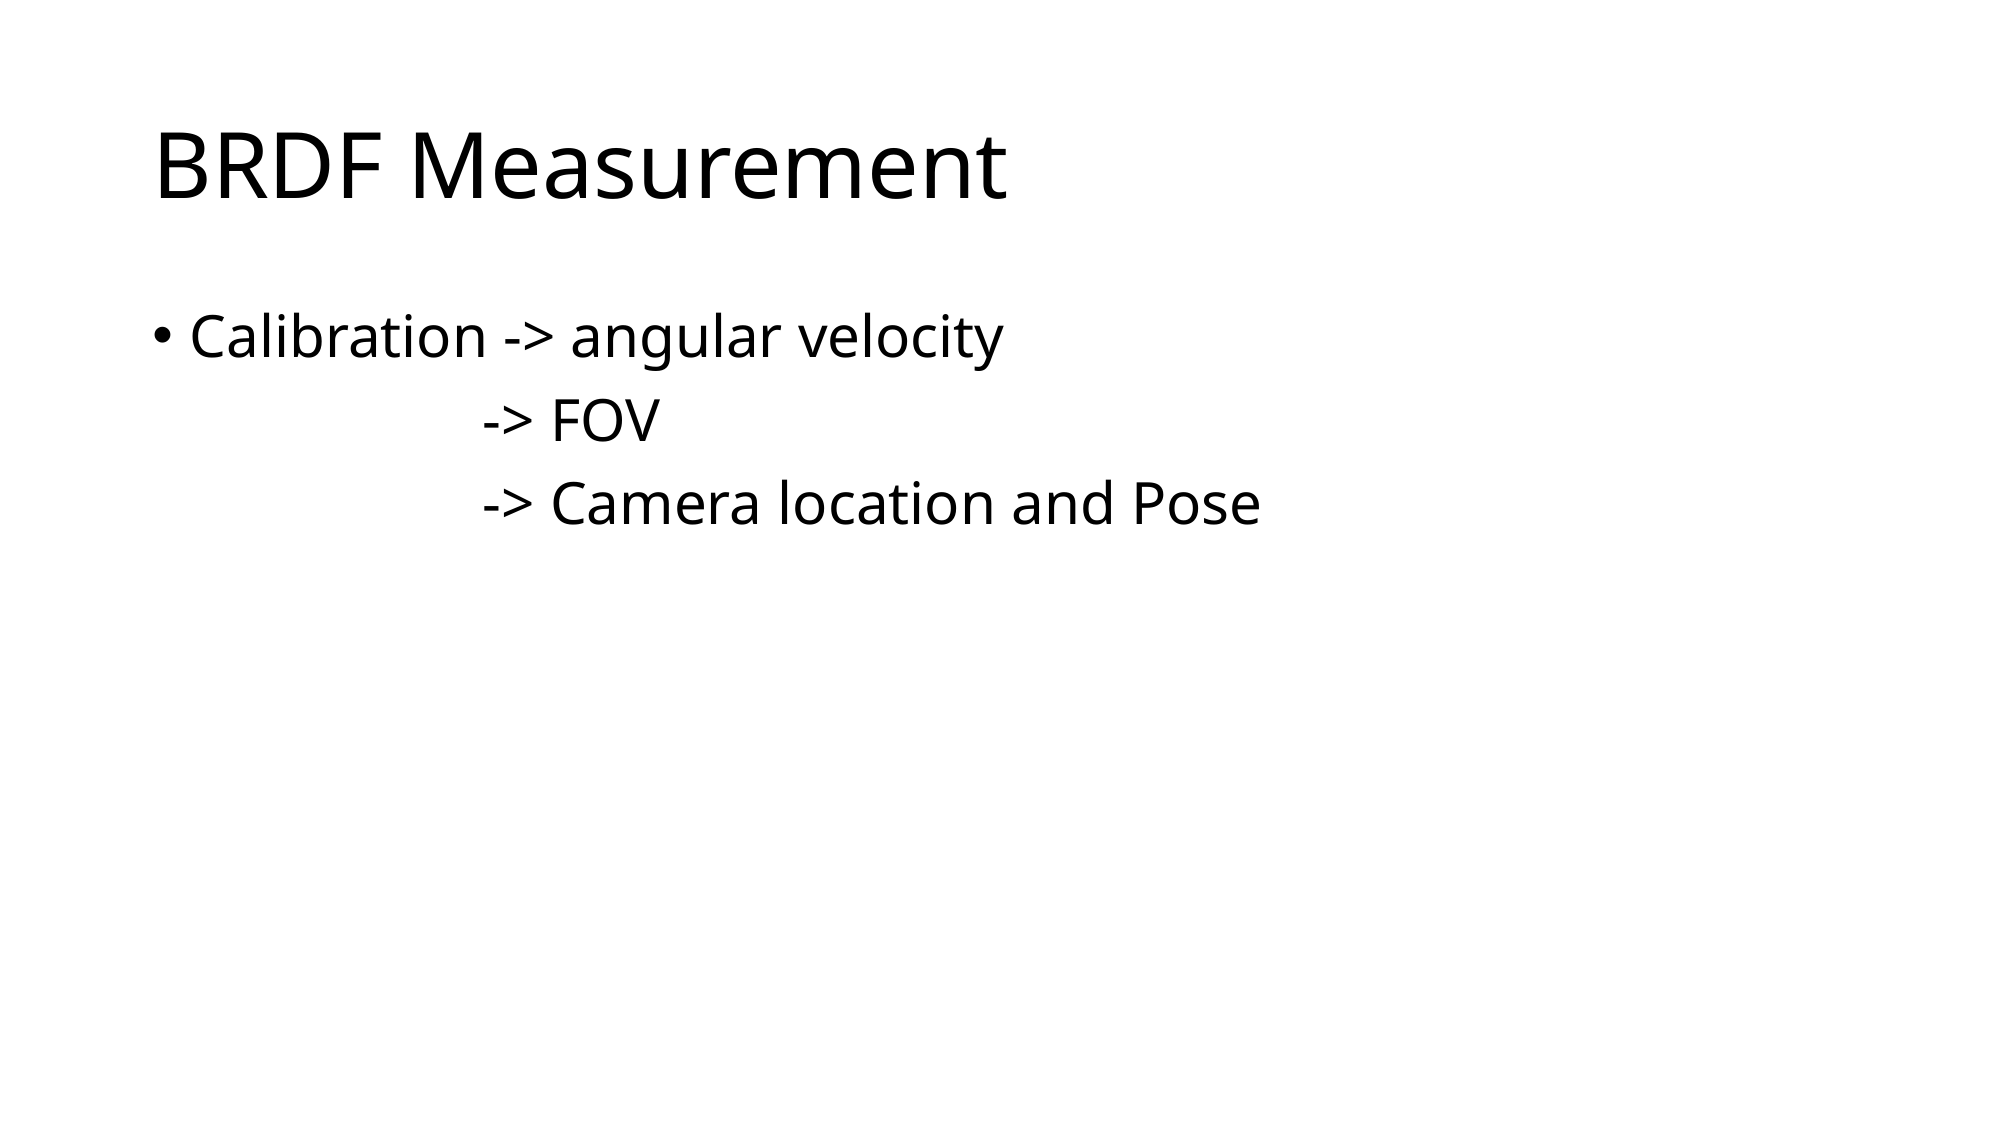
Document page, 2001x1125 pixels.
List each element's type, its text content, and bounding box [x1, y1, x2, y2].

list Calibration -> angular velocity -> FOV -> Camera location and Pose [137, 299, 1797, 728]
title BRDF Measurement [137, 59, 1863, 278]
